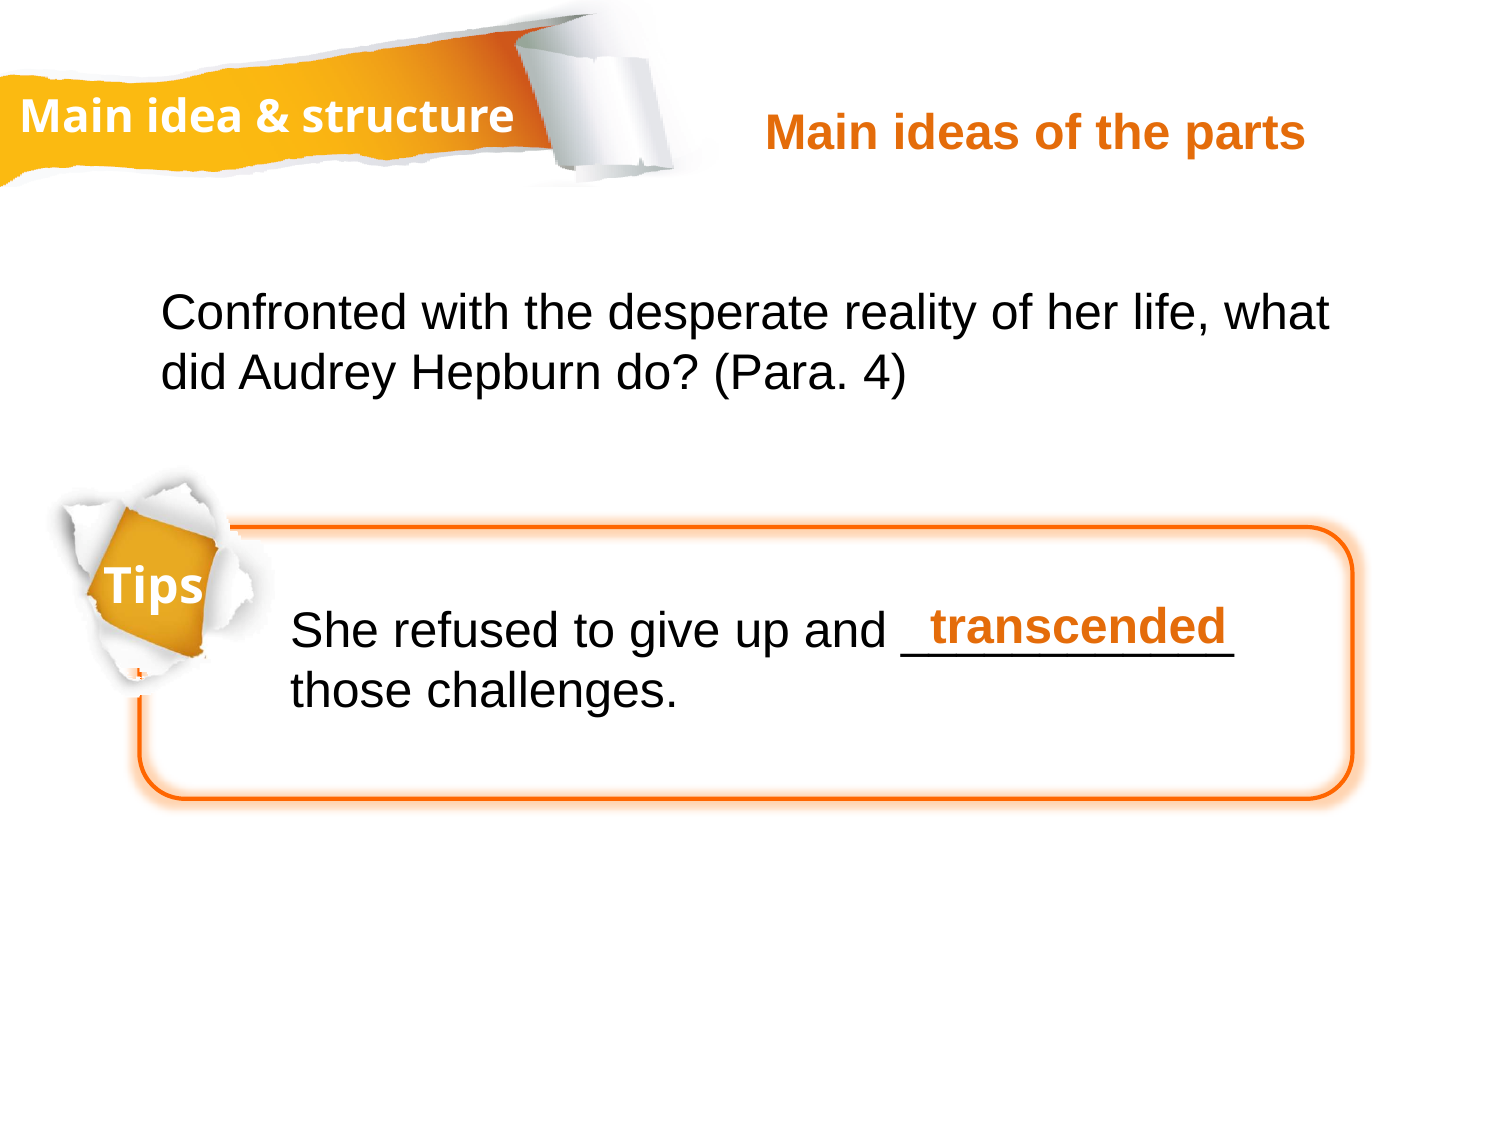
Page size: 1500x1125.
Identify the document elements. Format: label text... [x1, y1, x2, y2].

text_box Confronted with the desperate reality of her life, what did Audrey Hepburn do? (Para. 4) [145, 272, 1353, 408]
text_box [0, 0, 1379, 188]
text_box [38, 444, 1353, 799]
